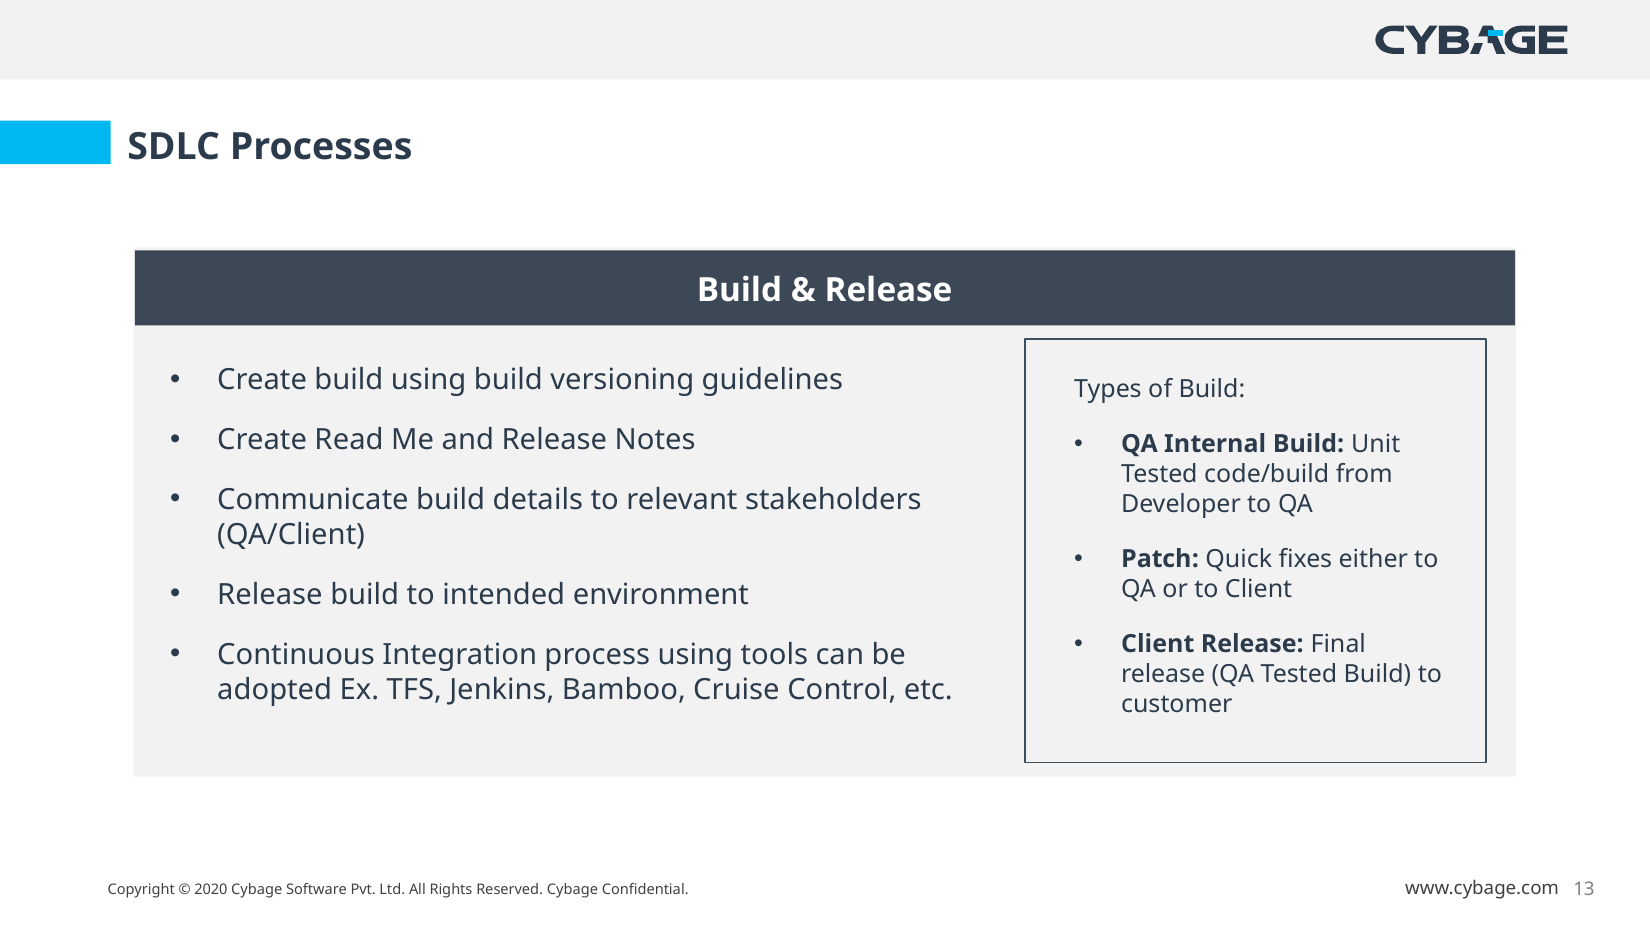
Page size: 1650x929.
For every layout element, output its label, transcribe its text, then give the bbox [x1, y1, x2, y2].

text_box [1023, 337, 1488, 764]
text_box [132, 245, 1518, 779]
text_box Create build using build versioning guidelines Create Read Me and Release Notes Communicate build details to relevant stakeholders (QA/Client) Release build to intended environment Continuous Integration process using tools can be adopted Ex. TFS, Jenkins, Bamboo, Cruise Control, etc. [153, 352, 1016, 742]
text_box Build & Release [133, 248, 1517, 327]
text_box SDLC Processes [110, 114, 1113, 190]
text_box Types of Build: QA Internal Build: Unit Tested code/build from Developer to QA Patch: Quick fixes either to QA or to Client Client Release: Final release (QA Tested Build) to customer [1057, 364, 1465, 731]
text_box [0, 118, 110, 166]
